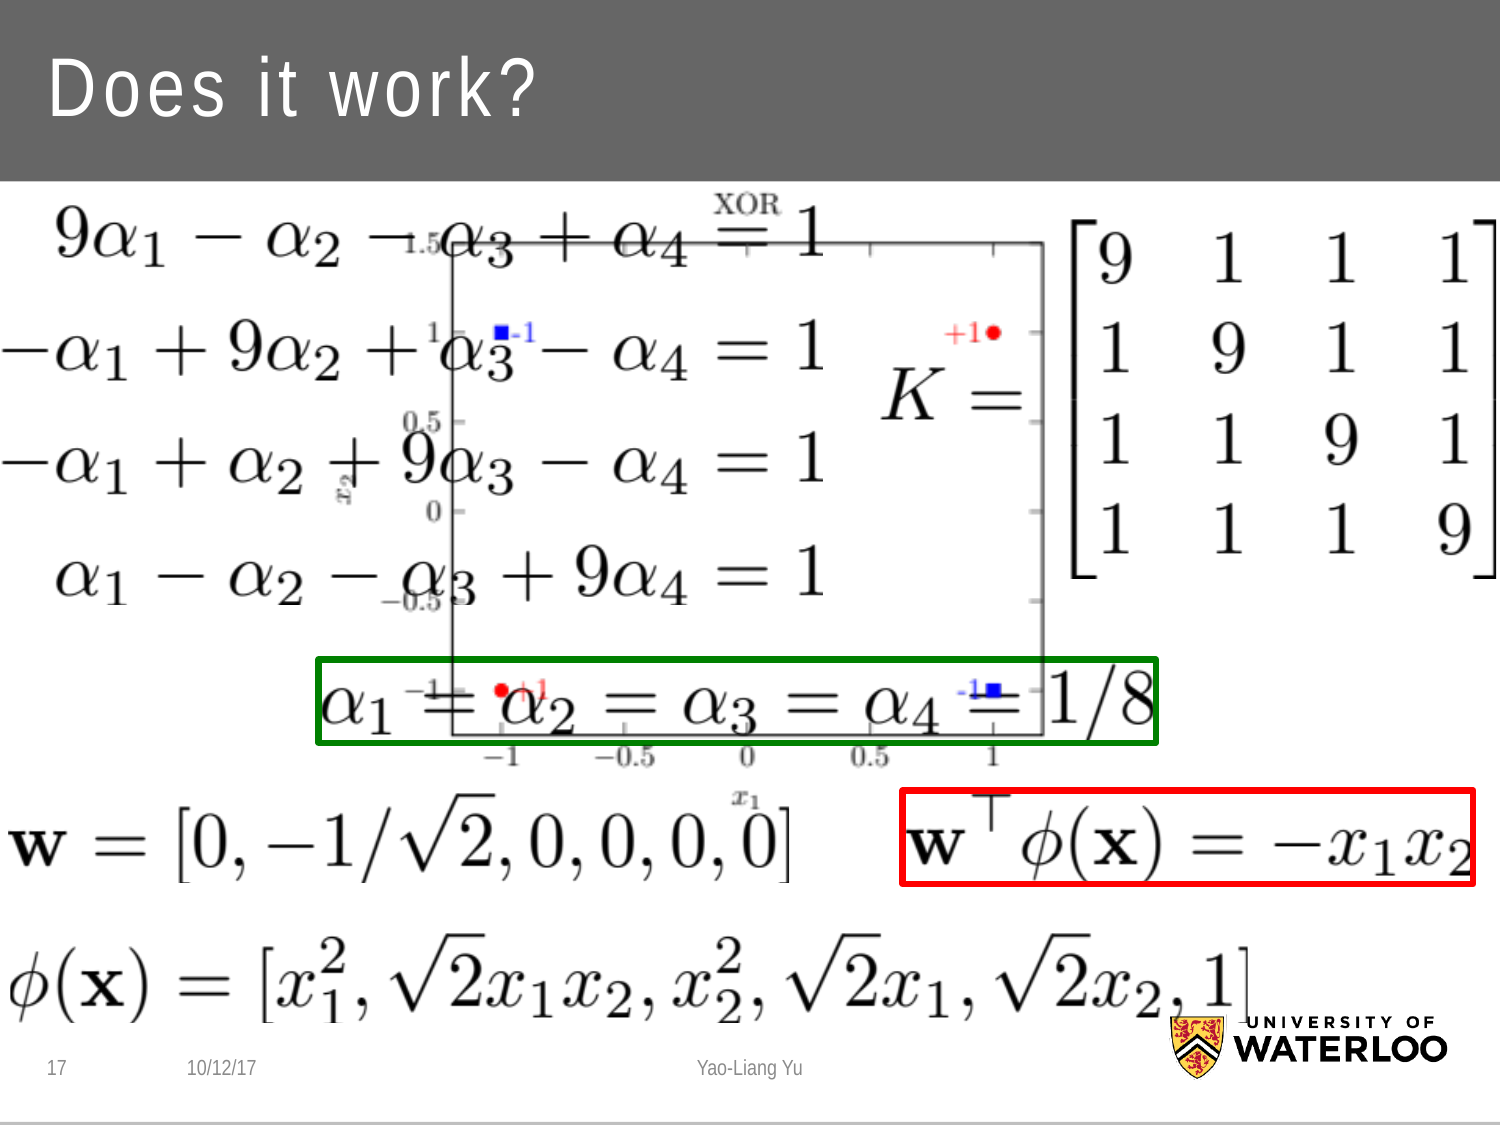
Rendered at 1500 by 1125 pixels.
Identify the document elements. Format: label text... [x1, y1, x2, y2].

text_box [7, 792, 1248, 1023]
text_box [1046, 204, 1497, 605]
picture [321, 178, 1153, 821]
title Does it work? [0, 0, 1500, 182]
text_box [0, 204, 322, 605]
footer Yao-Liang Yu [370, 1046, 1130, 1088]
picture [1116, 971, 1500, 1121]
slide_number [156, 1046, 287, 1088]
picture [1248, 793, 1471, 881]
slide_number 17 [31, 1046, 101, 1088]
